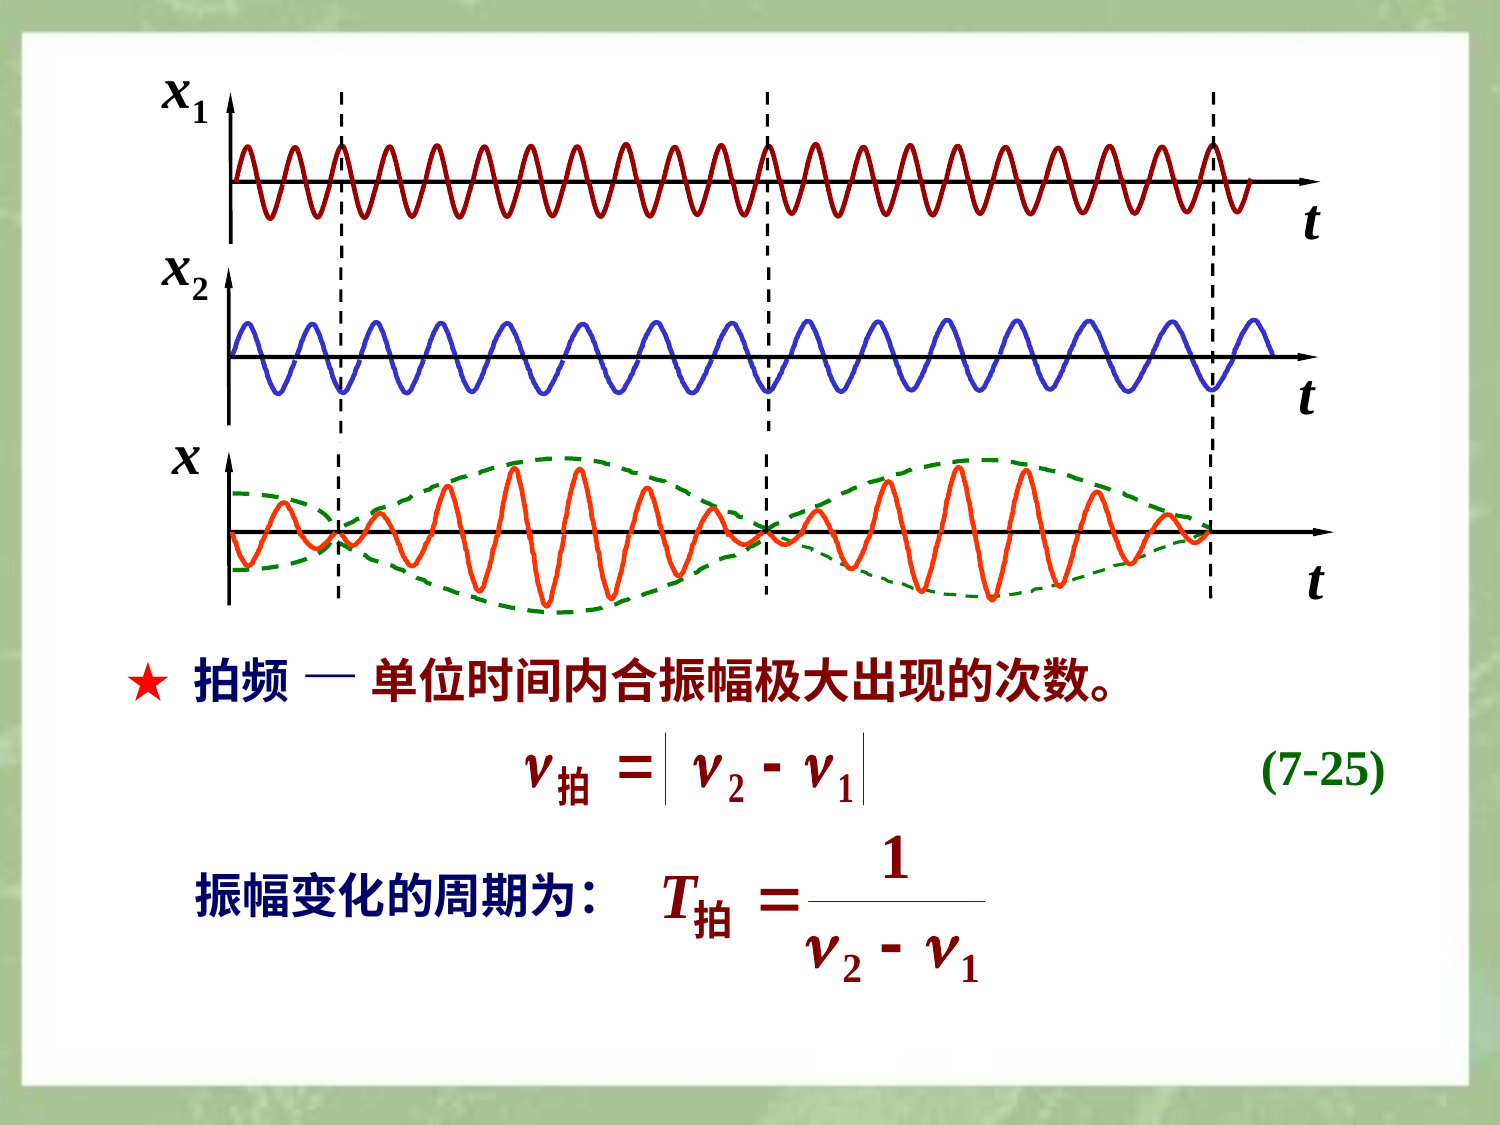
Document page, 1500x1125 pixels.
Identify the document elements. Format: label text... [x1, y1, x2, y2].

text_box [525, 727, 928, 814]
text_box (7-25) [1246, 727, 1459, 803]
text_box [147, 42, 1384, 268]
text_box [156, 408, 1377, 607]
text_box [147, 275, 1356, 451]
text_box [659, 822, 1022, 987]
text_box 振幅变化的周期为： [179, 857, 654, 931]
picture [0, 0, 1500, 1125]
text_box ★ 拍频 — 单位时间内合振幅极大出现的次数。 [112, 633, 1329, 718]
